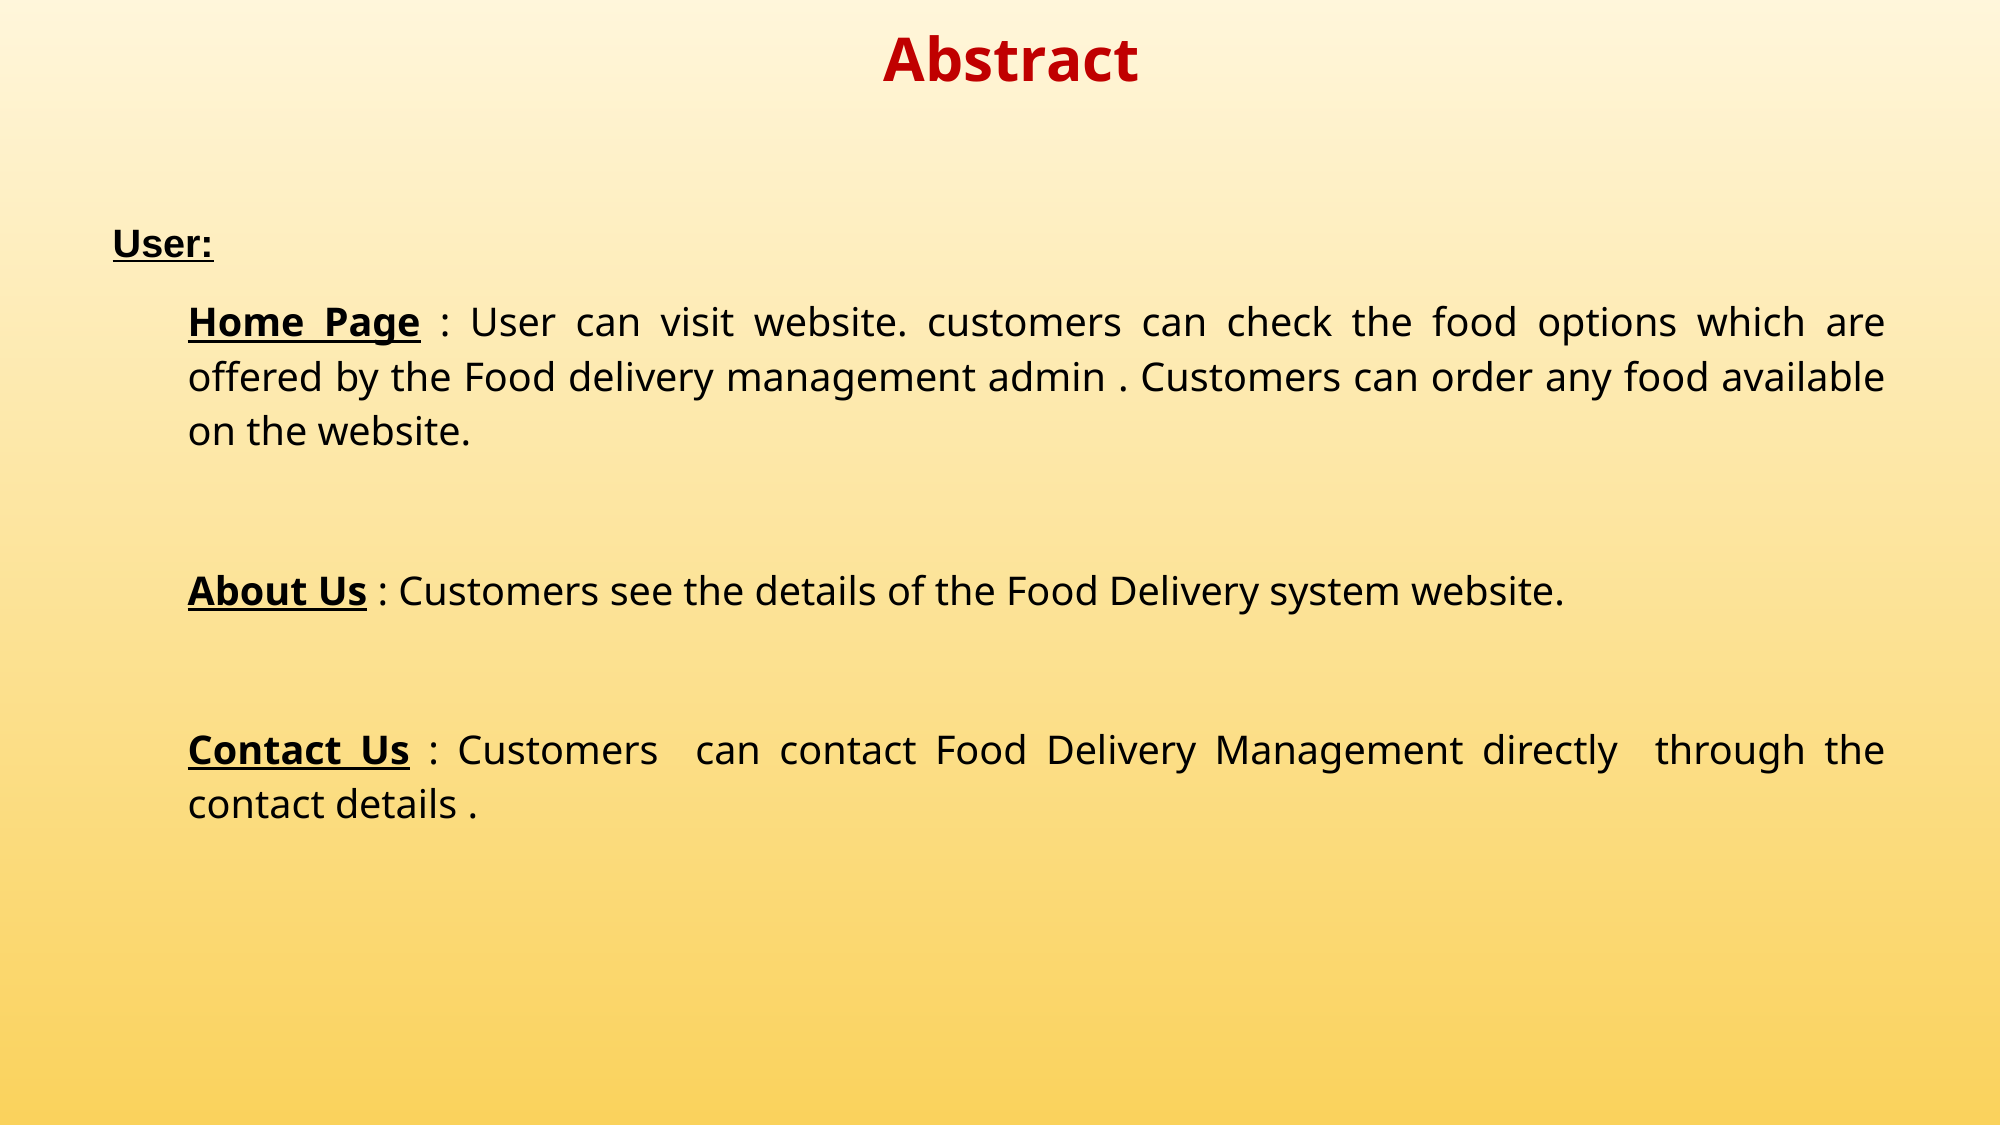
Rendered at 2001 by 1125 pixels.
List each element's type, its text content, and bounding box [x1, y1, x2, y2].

text_box Abstract [832, 13, 1191, 101]
text_box User: Home Page : User can visit website. customers can check the food options which are offered by the Food delivery management admin . Customers can order any food available on the website. About Us : Customers see the details of the Food Delivery system website. Contact Us : Customers can contact Food Delivery Management directly through the contact details . [97, 186, 1903, 835]
